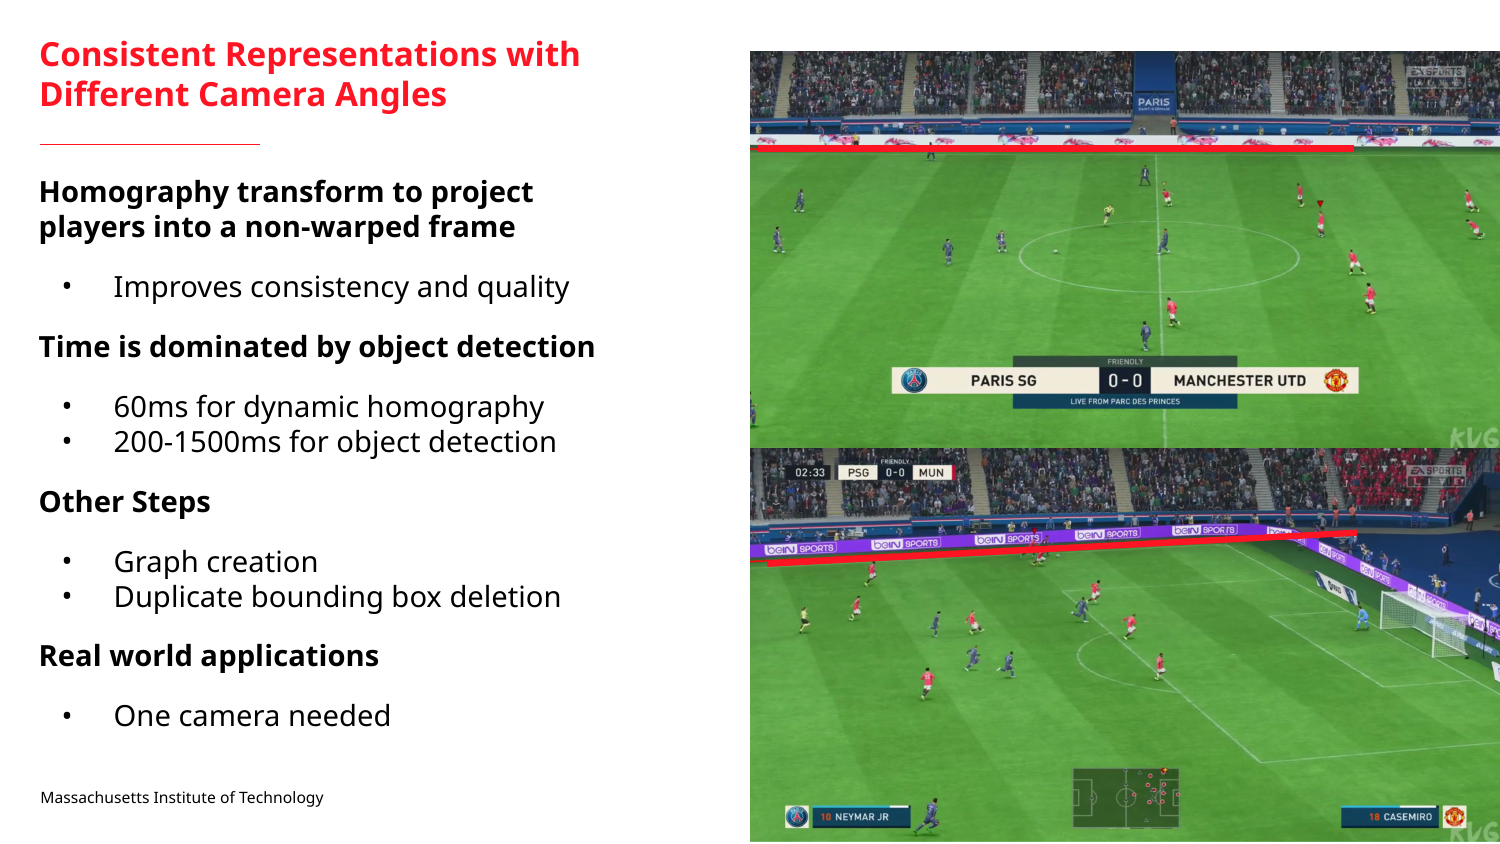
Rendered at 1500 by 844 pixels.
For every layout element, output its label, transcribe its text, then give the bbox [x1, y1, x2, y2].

list Homography transform to project players into a non-warped frame Improves consistency and quality Time is dominated by object detection 60ms for dynamic homography 200-1500ms for object detection Other Steps Graph creation Duplicate bounding box deletion Real world applications One camera needed [38, 165, 661, 727]
picture [749, 50, 1500, 842]
title Consistent Representations with Different Camera Angles [39, 25, 720, 129]
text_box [766, 532, 1358, 565]
